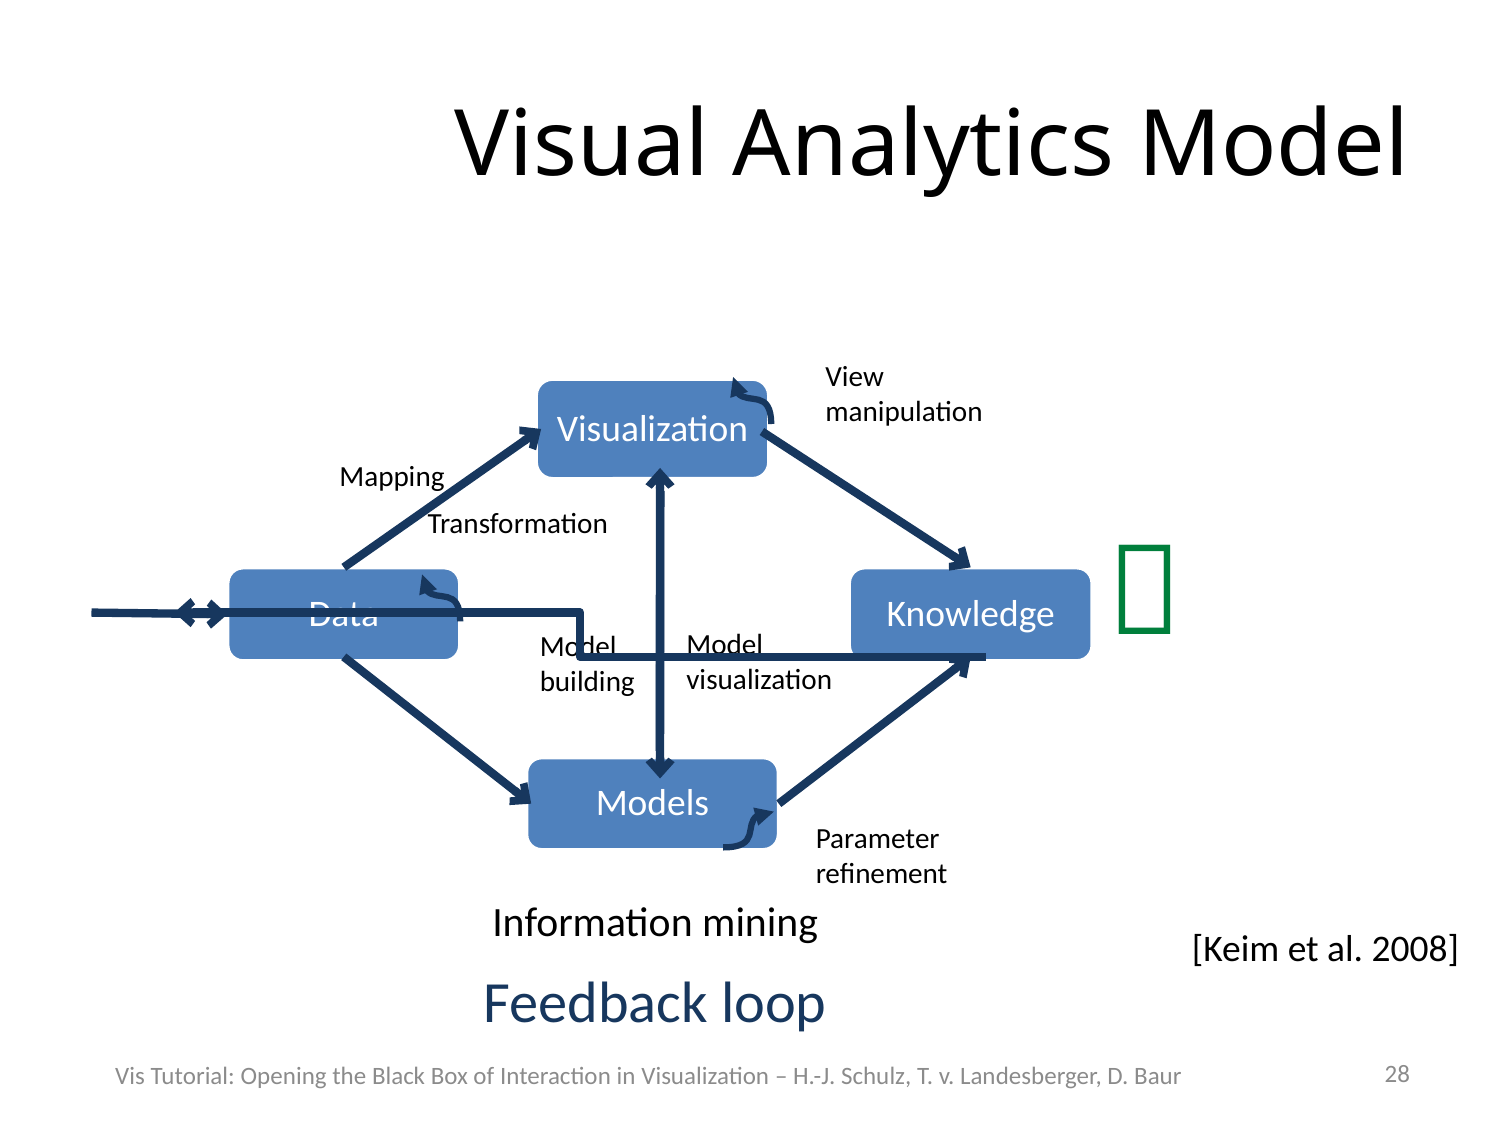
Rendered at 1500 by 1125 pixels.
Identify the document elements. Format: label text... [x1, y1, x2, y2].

title Visual Analytics Model [75, 45, 1425, 233]
slide_number 28 [1074, 1042, 1425, 1103]
footer Vis Tutorial: Opening the Black Box of Interaction in Visualization – H.-J. Schulz, T. v. Landesberger, D. Baur [76, 1046, 1074, 1103]
text_box  [1097, 502, 1258, 667]
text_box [91, 349, 1093, 1043]
text_box [Keim et al. 2008] [1177, 916, 1475, 977]
